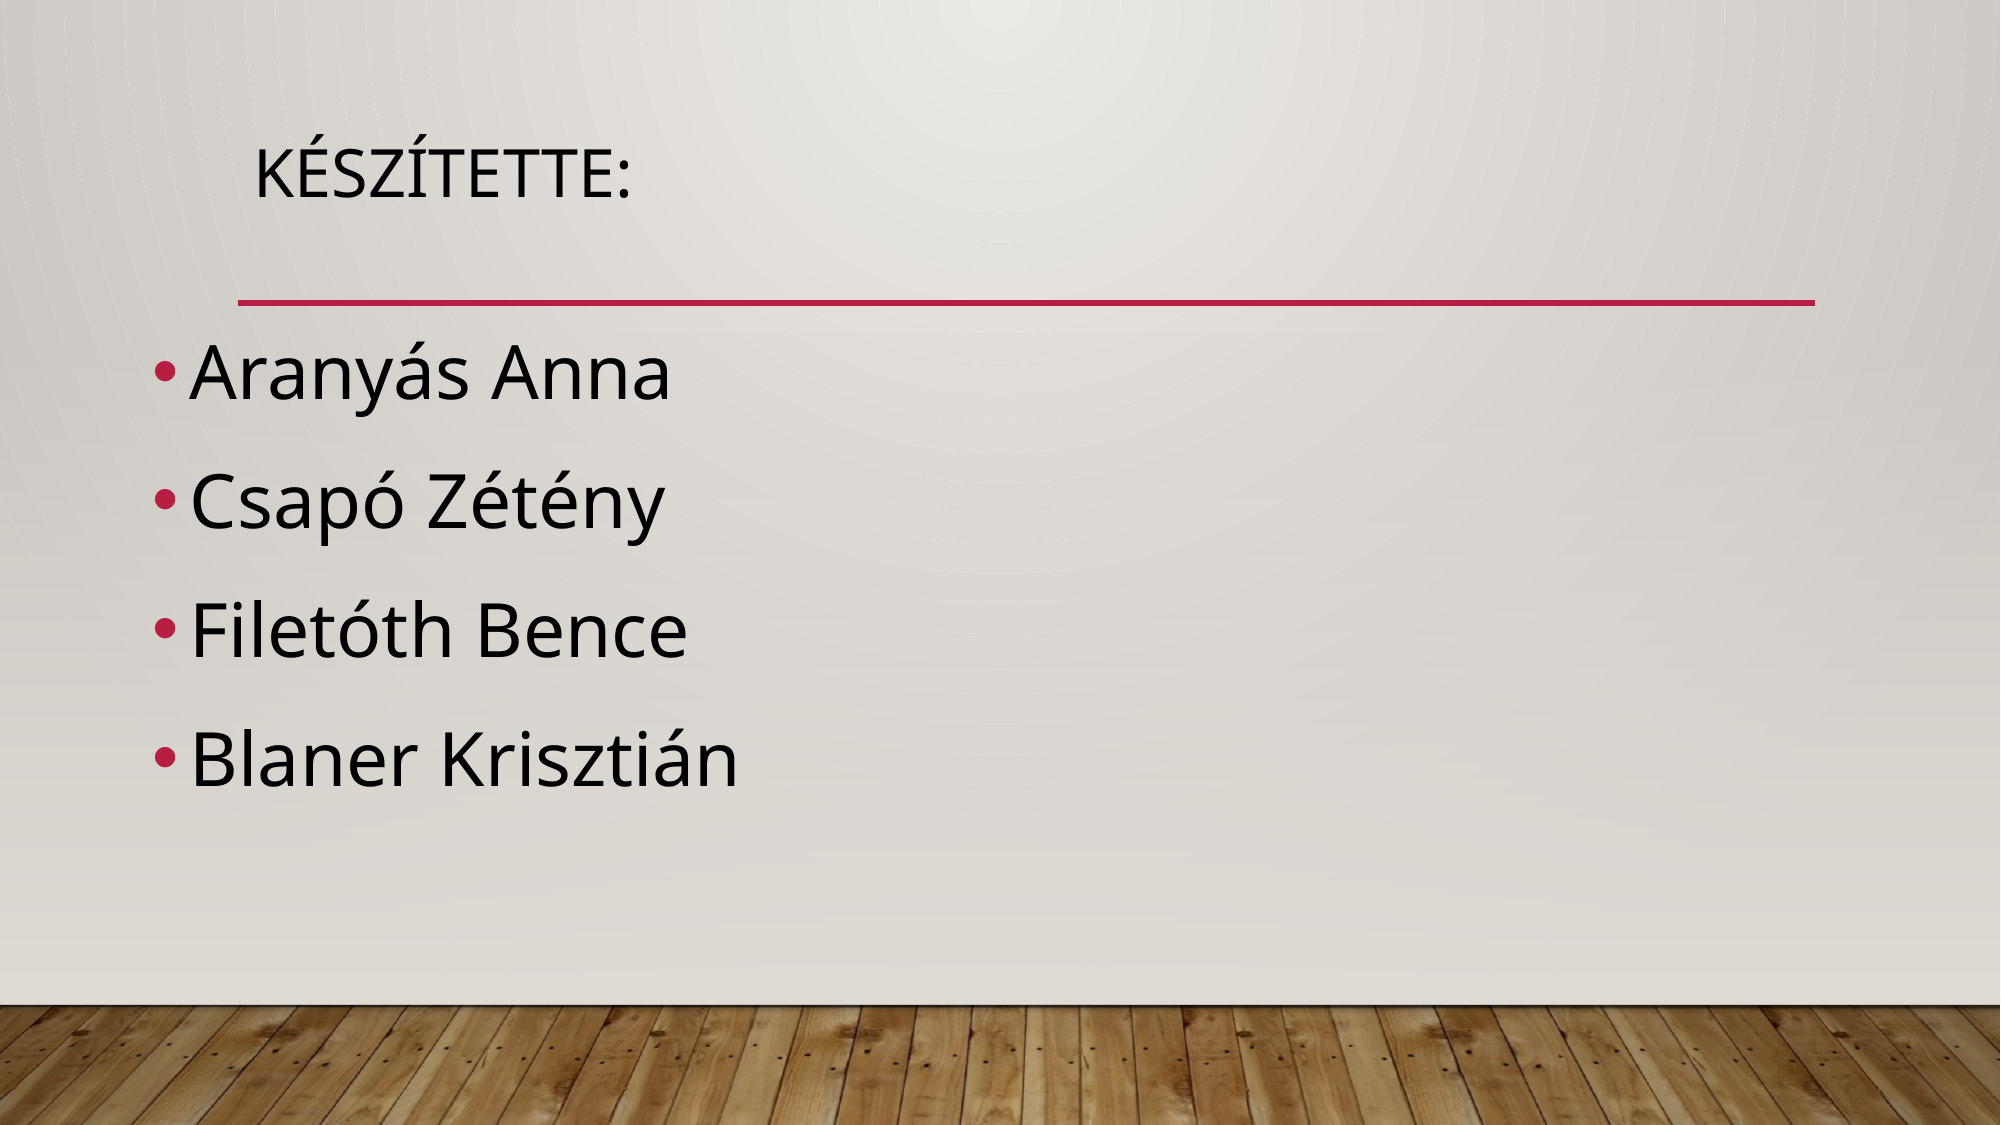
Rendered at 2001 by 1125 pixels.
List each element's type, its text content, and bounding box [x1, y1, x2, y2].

title Készítette: [238, 131, 1814, 305]
list Aranyás Anna Csapó Zétény Filetóth Bence Blaner Krisztián [137, 299, 1686, 962]
picture [0, 1005, 2000, 1125]
